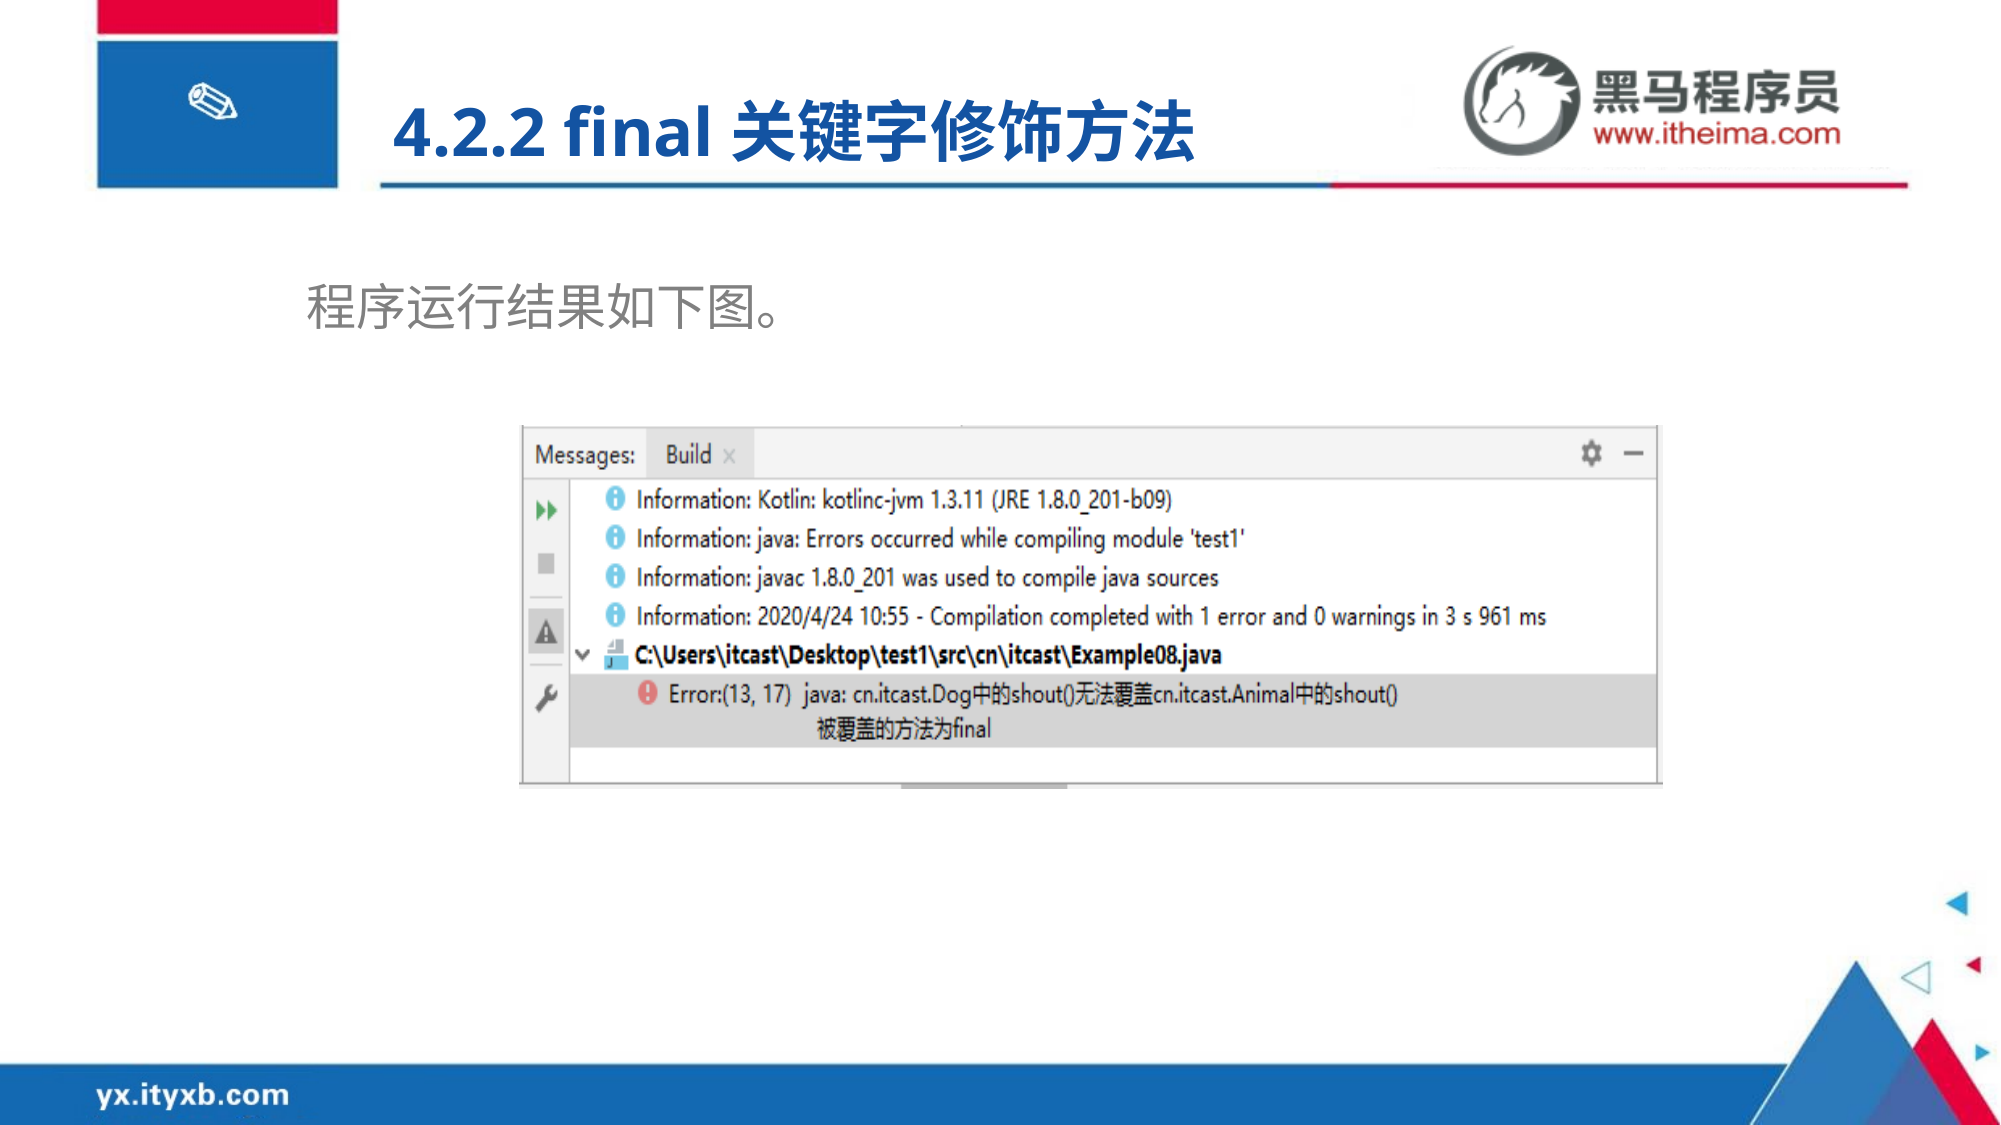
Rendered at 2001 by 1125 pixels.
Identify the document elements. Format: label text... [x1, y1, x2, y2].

picture [0, 0, 2001, 1125]
text_box 4.2.2 final关键字修饰方法 [379, 82, 1217, 177]
text_box 程序运行结果如下图。 [291, 238, 895, 374]
